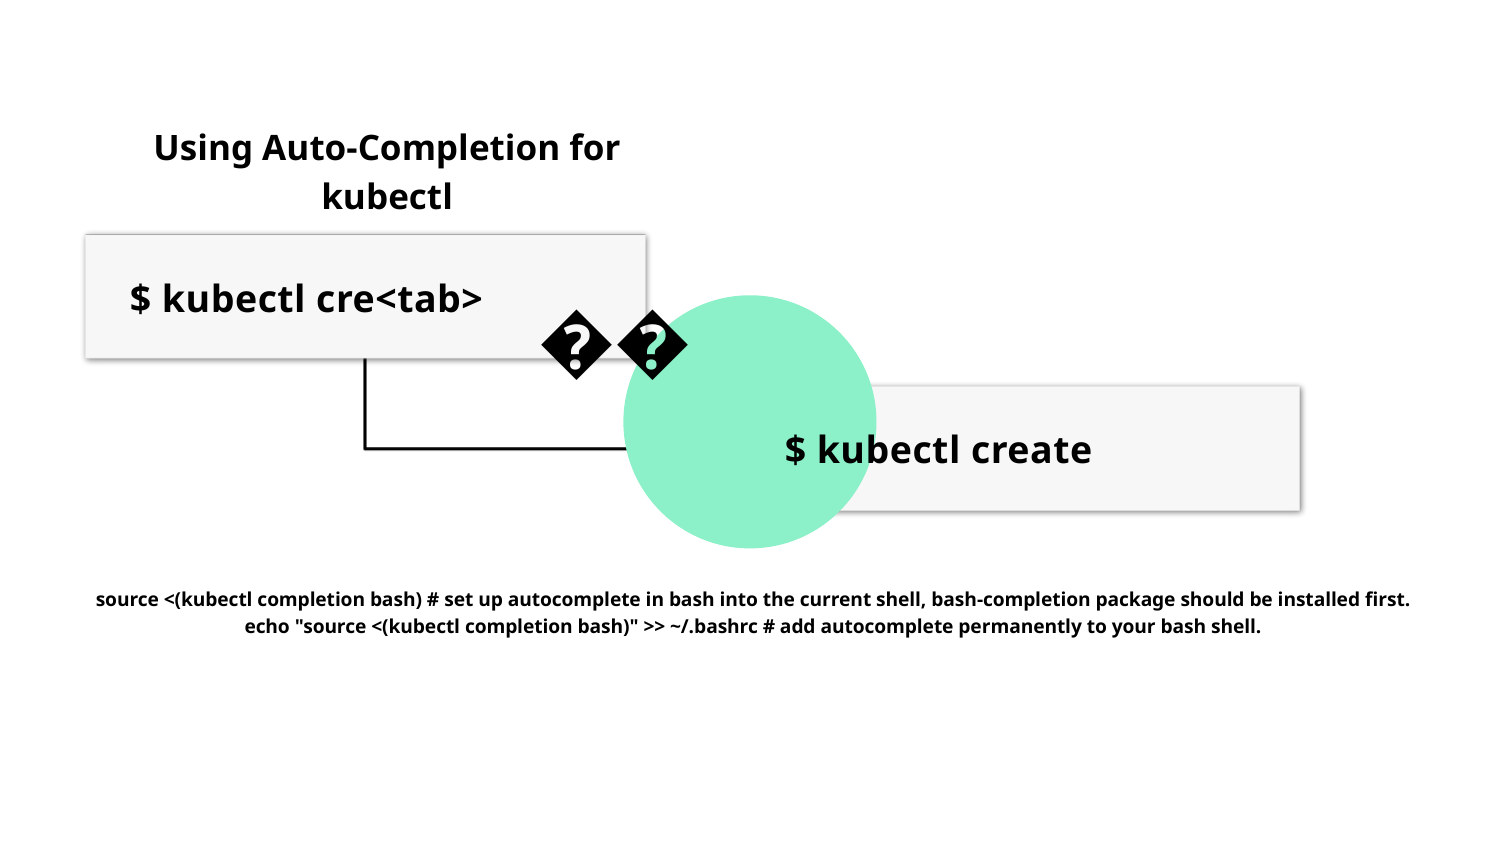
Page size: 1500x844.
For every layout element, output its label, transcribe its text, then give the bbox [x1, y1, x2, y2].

text_box [730, 376, 1332, 578]
text_box $ kubectl cre<tab> [129, 267, 543, 320]
text_box $ kubectl create [880, 418, 1152, 472]
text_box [623, 295, 877, 549]
text_box source <(kubectl completion bash) # set up autocomplete in bash into the current shell, bash-completion package should be installed first. echo "source <(kubectl completion bash)" >> ~/.bashrc # add autocomplete permanently to your bash shell. [84, 583, 1421, 637]
text_box �� [538, 275, 734, 384]
text_box [353, 348, 618, 467]
text_box [75, 224, 656, 429]
text_box Using Auto-Completion for kubectl [84, 118, 690, 217]
